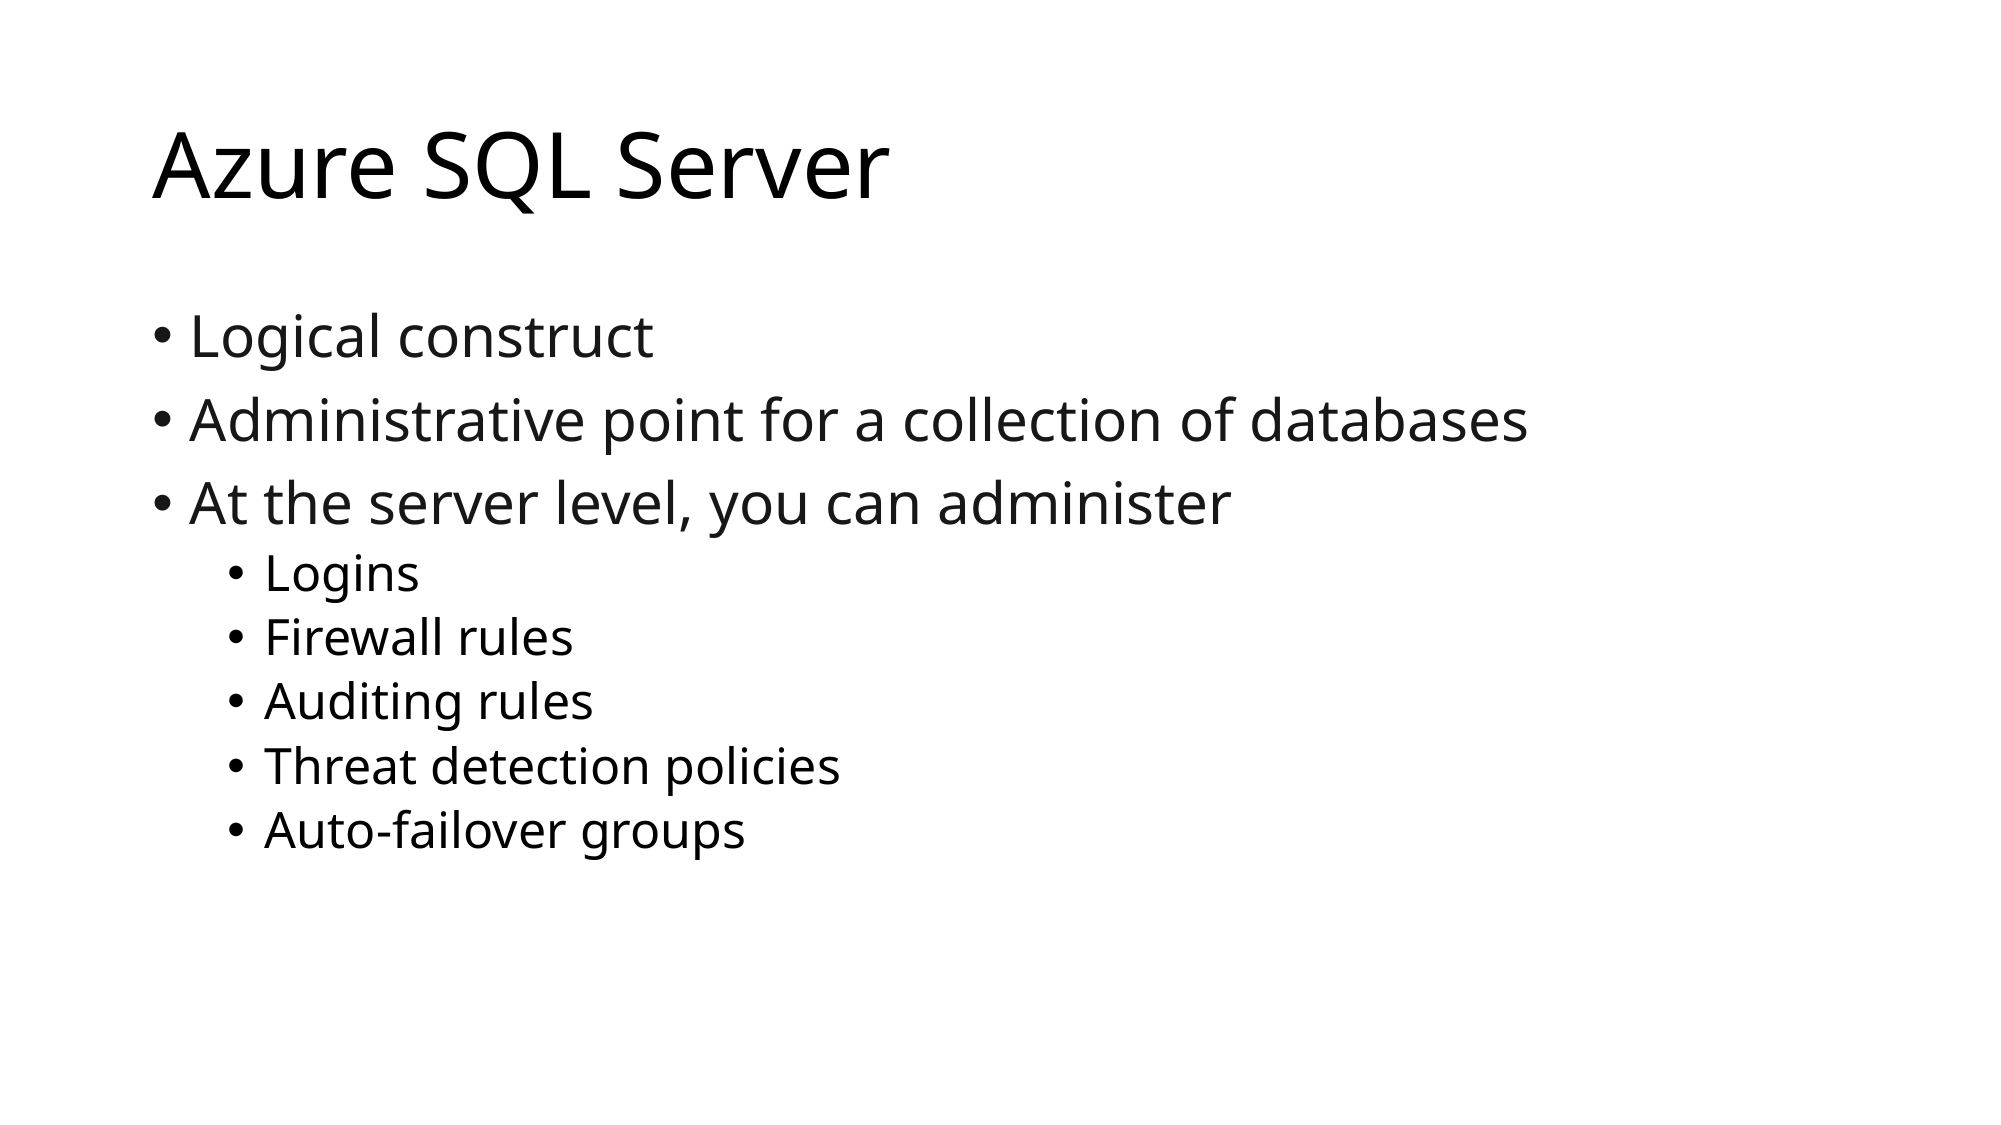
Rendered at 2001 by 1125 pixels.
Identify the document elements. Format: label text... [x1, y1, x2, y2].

list Logical construct Administrative point for a collection of databases At the server level, you can administer Logins Firewall rules Auditing rules Threat detection policies Auto-failover groups [137, 299, 1863, 1014]
title Azure SQL Server [137, 59, 1863, 278]
